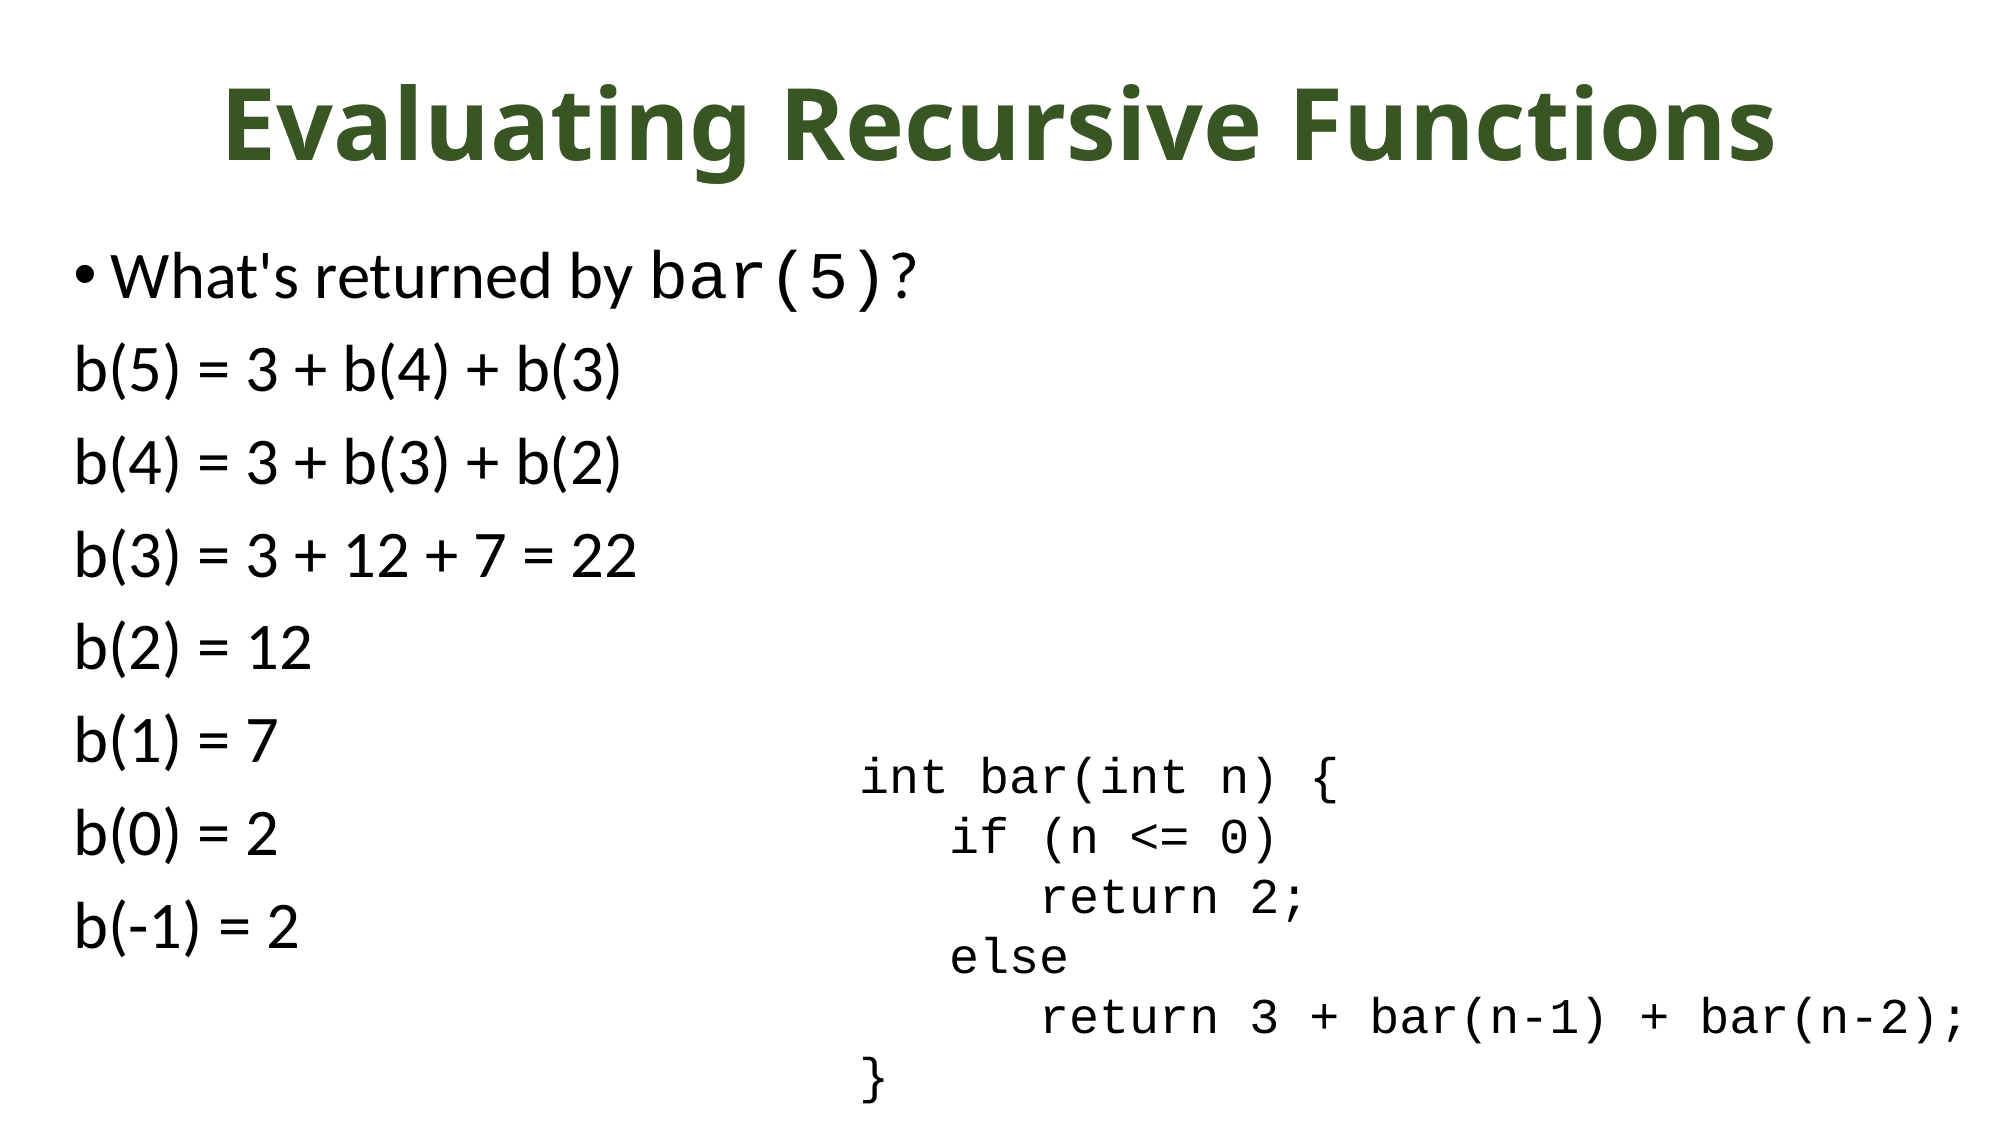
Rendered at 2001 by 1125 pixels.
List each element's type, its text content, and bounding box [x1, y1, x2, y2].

text_box int bar(int n) { if (n <= 0) return 2; else return 3 + bar(n-1) + bar(n-2); } [844, 736, 2000, 1111]
title Evaluating Recursive Functions [137, 22, 1863, 233]
list What's returned by bar(5)? b(5) = 3 + b(4) + b(3) b(4) = 3 + b(3) + b(2) b(3) = 3 + 12 + 7 = 22 b(2) = 12 b(1) = 7 b(0) = 2 b(-1) = 2 [58, 233, 1950, 1062]
